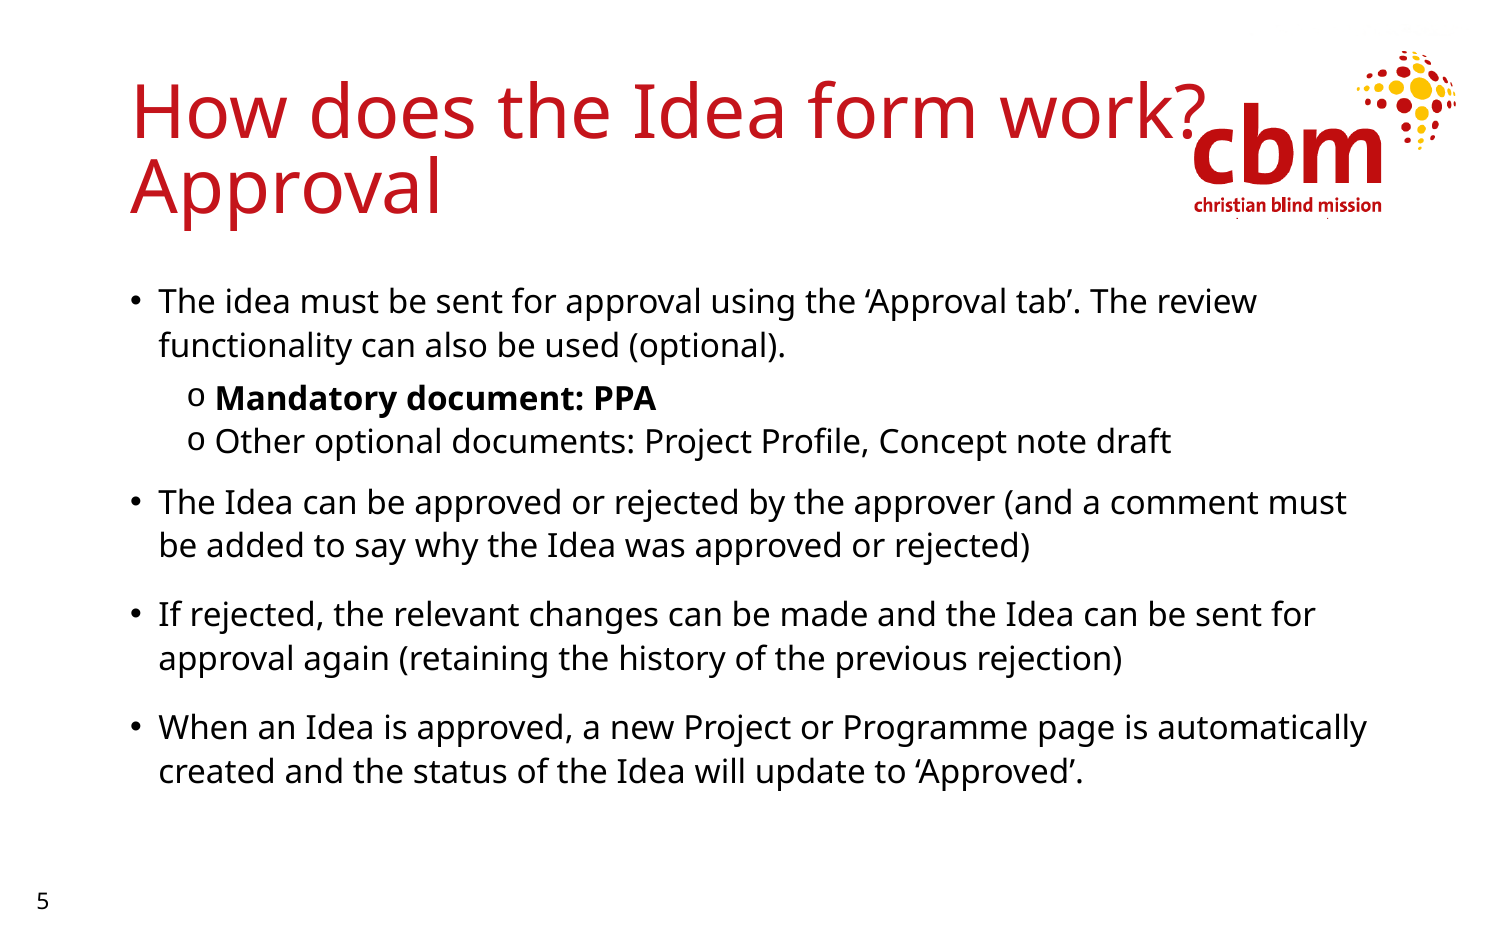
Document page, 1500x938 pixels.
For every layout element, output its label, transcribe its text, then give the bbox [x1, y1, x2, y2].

title How does the Idea form work? Approval [130, 77, 1370, 225]
slide_number 5 [21, 878, 472, 938]
list The idea must be sent for approval using the ‘Approval tab’. The review functionality can also be used (optional). Mandatory document: PPA Other optional documents: Project Profile, Concept note draft The Idea can be approved or rejected by the approver (and a comment must be added to say why the Idea was approved or rejected) If rejected, the relevant changes can be made and the Idea can be sent for approval again (retaining the history of the previous rejection) When an Idea is approved, a new Project or Programme page is automatically created and the status of the Idea will update to ‘Approved’. [130, 276, 1370, 818]
picture [1166, 24, 1490, 236]
